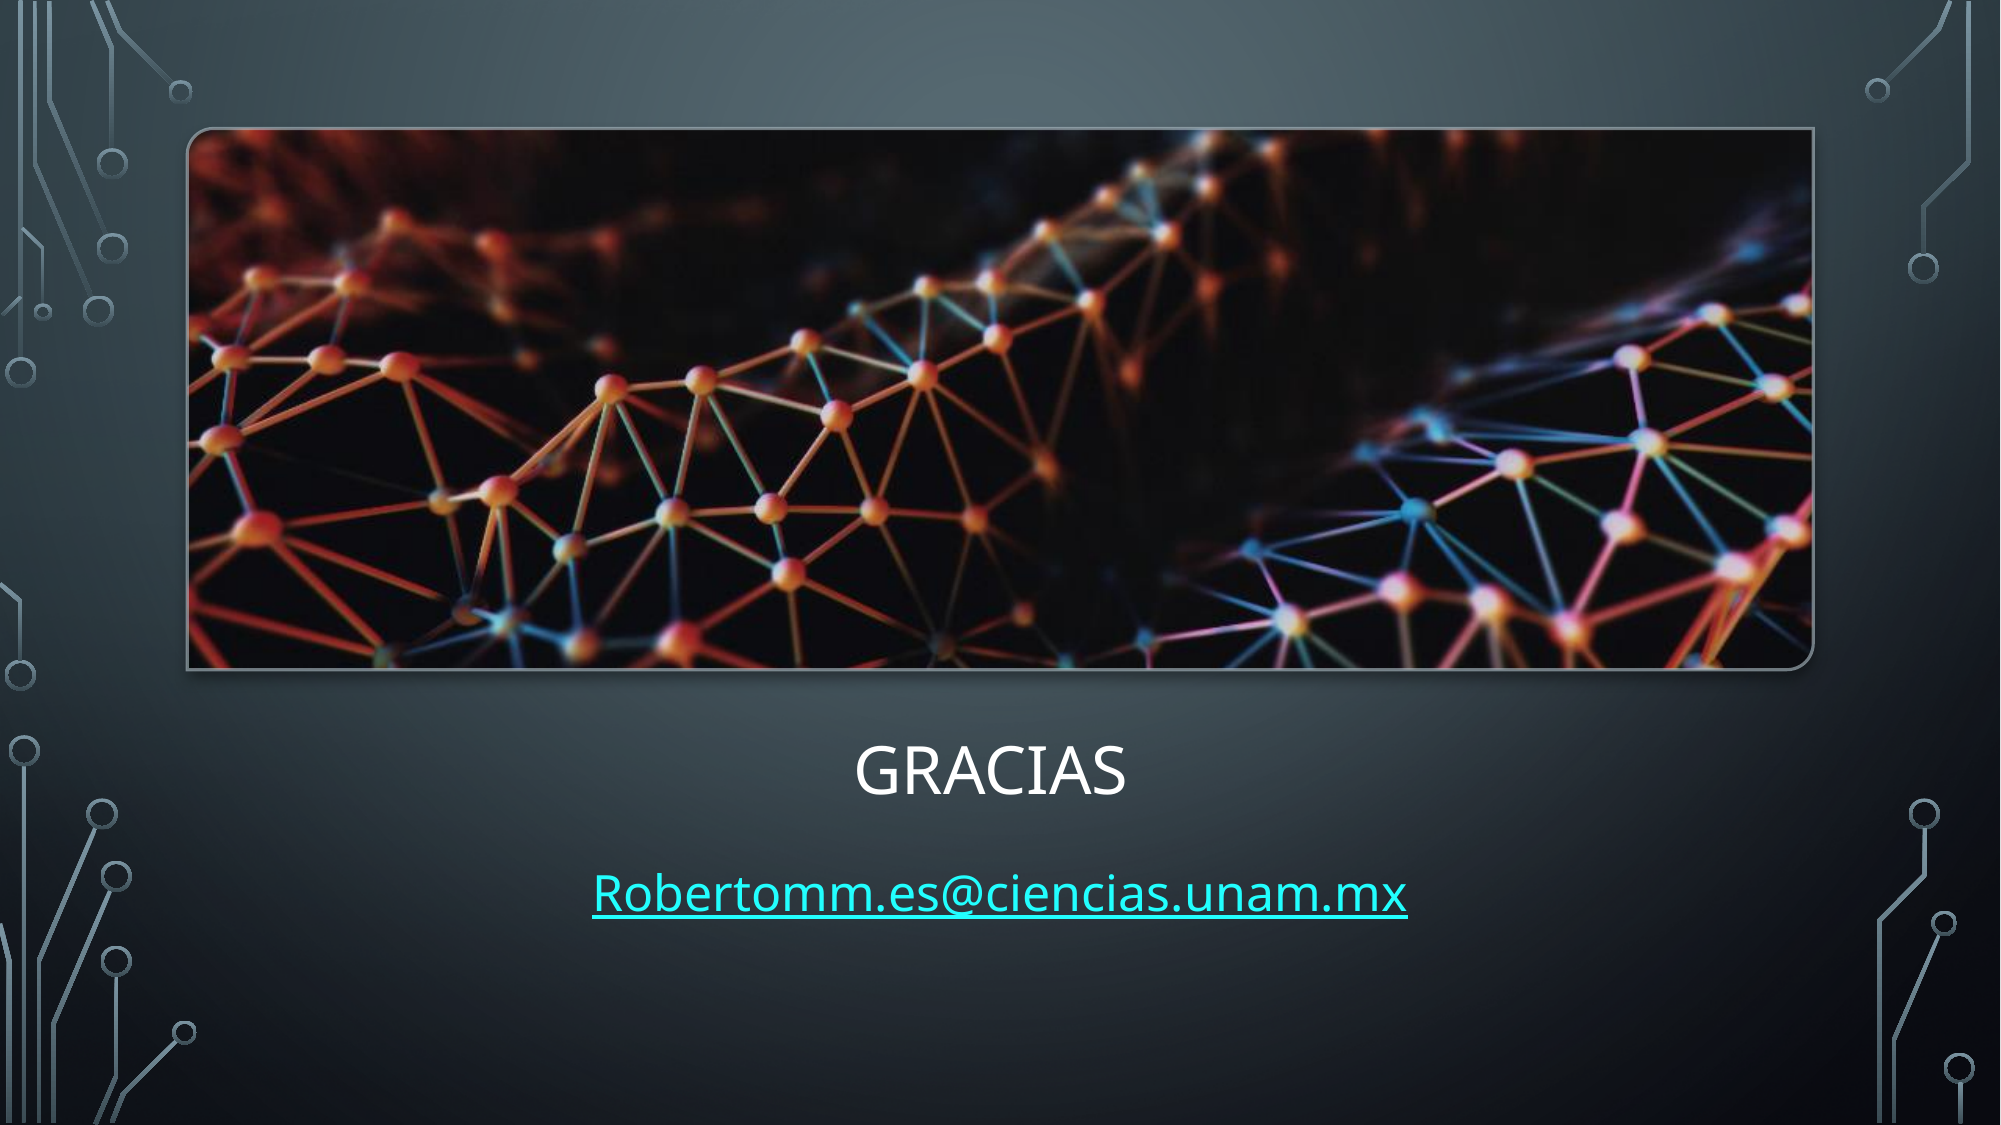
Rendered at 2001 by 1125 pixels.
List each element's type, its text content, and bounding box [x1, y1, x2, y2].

list Robertomm.es@ciencias.unam.mx [187, 840, 1813, 1058]
picture [186, 128, 1814, 670]
title Gracias [168, 706, 1814, 841]
